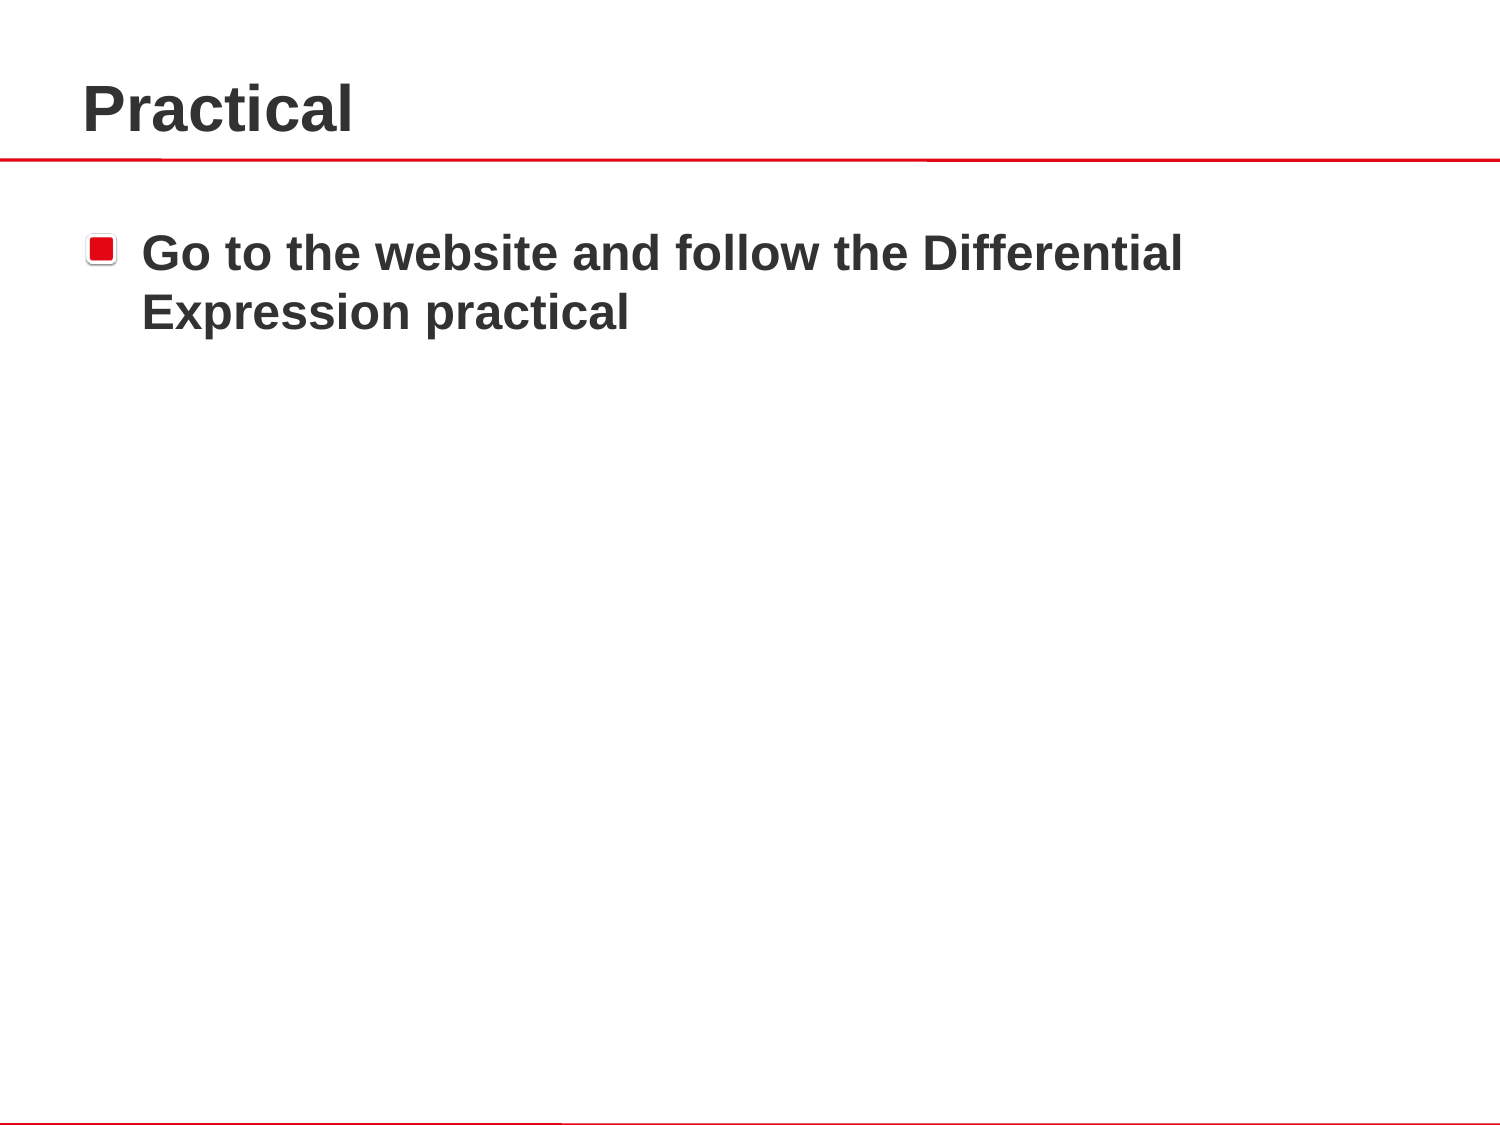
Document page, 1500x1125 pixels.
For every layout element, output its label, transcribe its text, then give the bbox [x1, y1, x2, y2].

text_box Practical [82, 66, 1459, 145]
picture [83, 232, 119, 268]
text_box Go to the website and follow the Differential Expression practical [82, 219, 1411, 1106]
